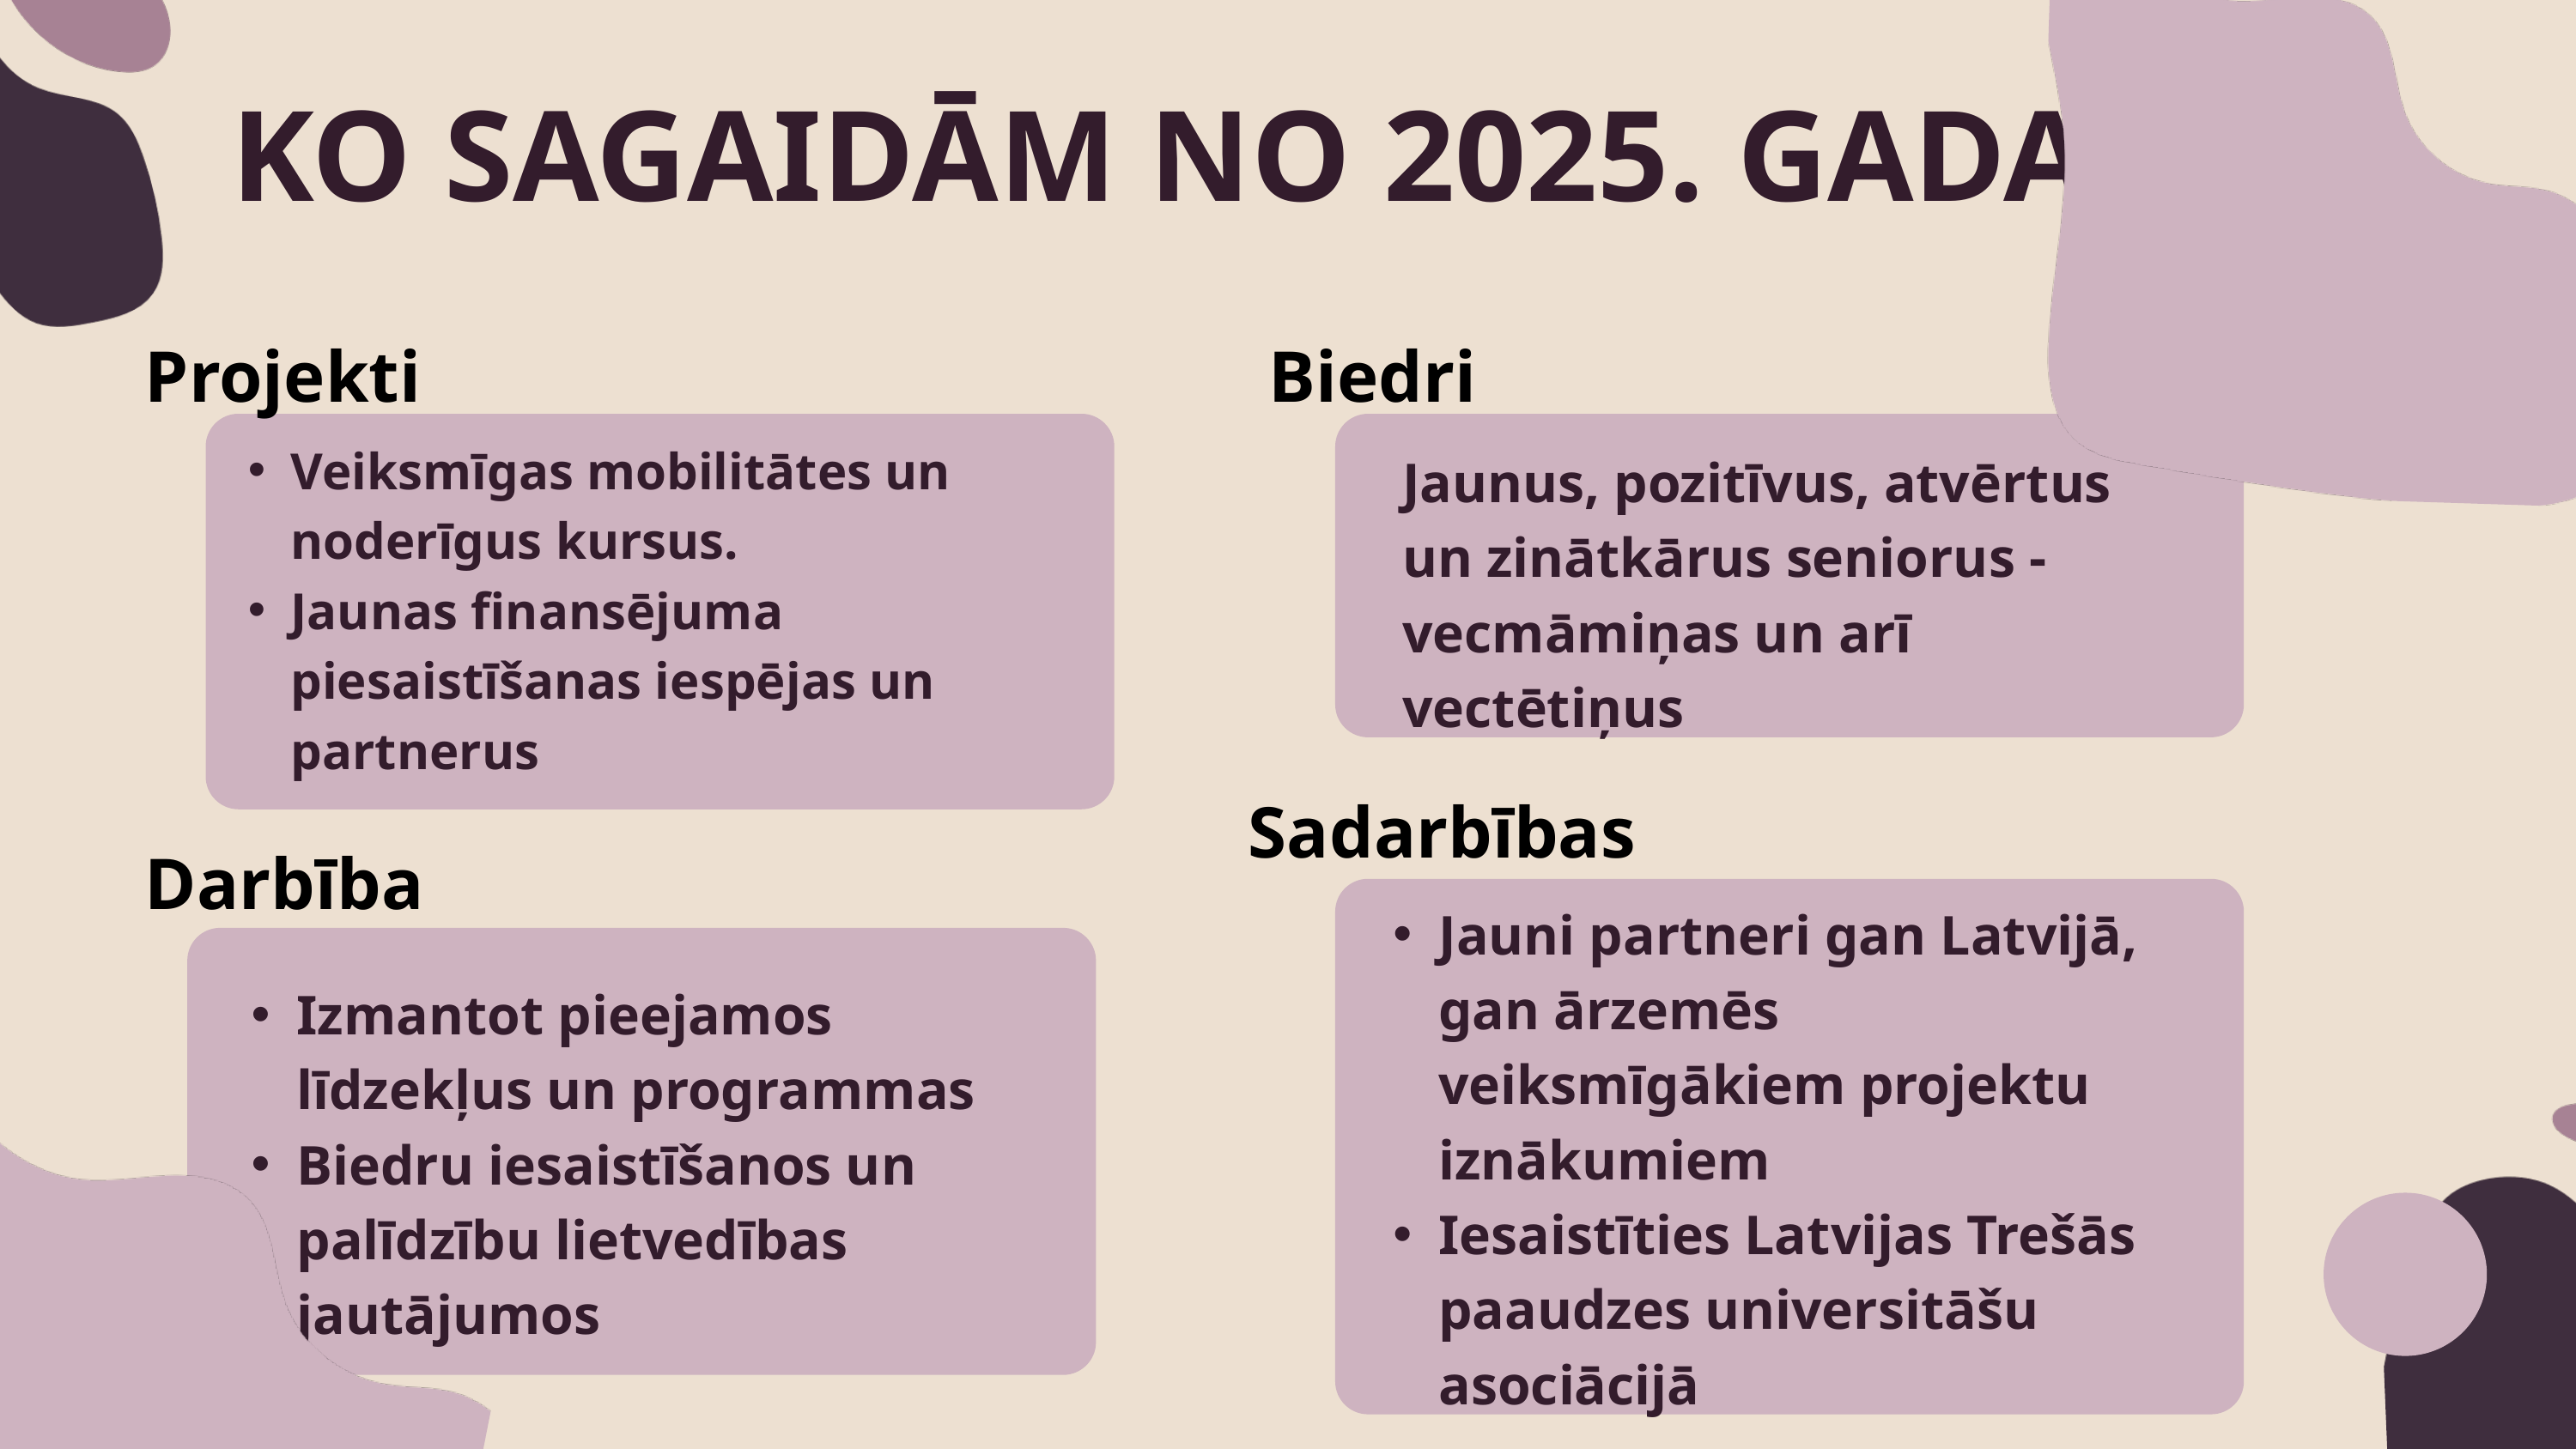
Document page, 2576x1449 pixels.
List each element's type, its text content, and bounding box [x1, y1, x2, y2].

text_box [1334, 878, 2245, 1415]
text_box [0, 0, 172, 330]
text_box KO SAGAIDĀM NO 2025. GADA [172, 52, 2048, 227]
text_box [0, 960, 497, 1449]
text_box Biedri [1268, 318, 2197, 417]
text_box Sadarbības partneri [1248, 773, 2177, 872]
text_box Darbība [144, 825, 1073, 924]
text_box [1334, 413, 2245, 738]
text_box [2323, 1192, 2488, 1356]
text_box [2372, 1100, 2576, 1449]
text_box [186, 927, 1097, 1375]
text_box Projekti [144, 318, 1073, 417]
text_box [205, 413, 1115, 809]
text_box [2039, 0, 2576, 507]
